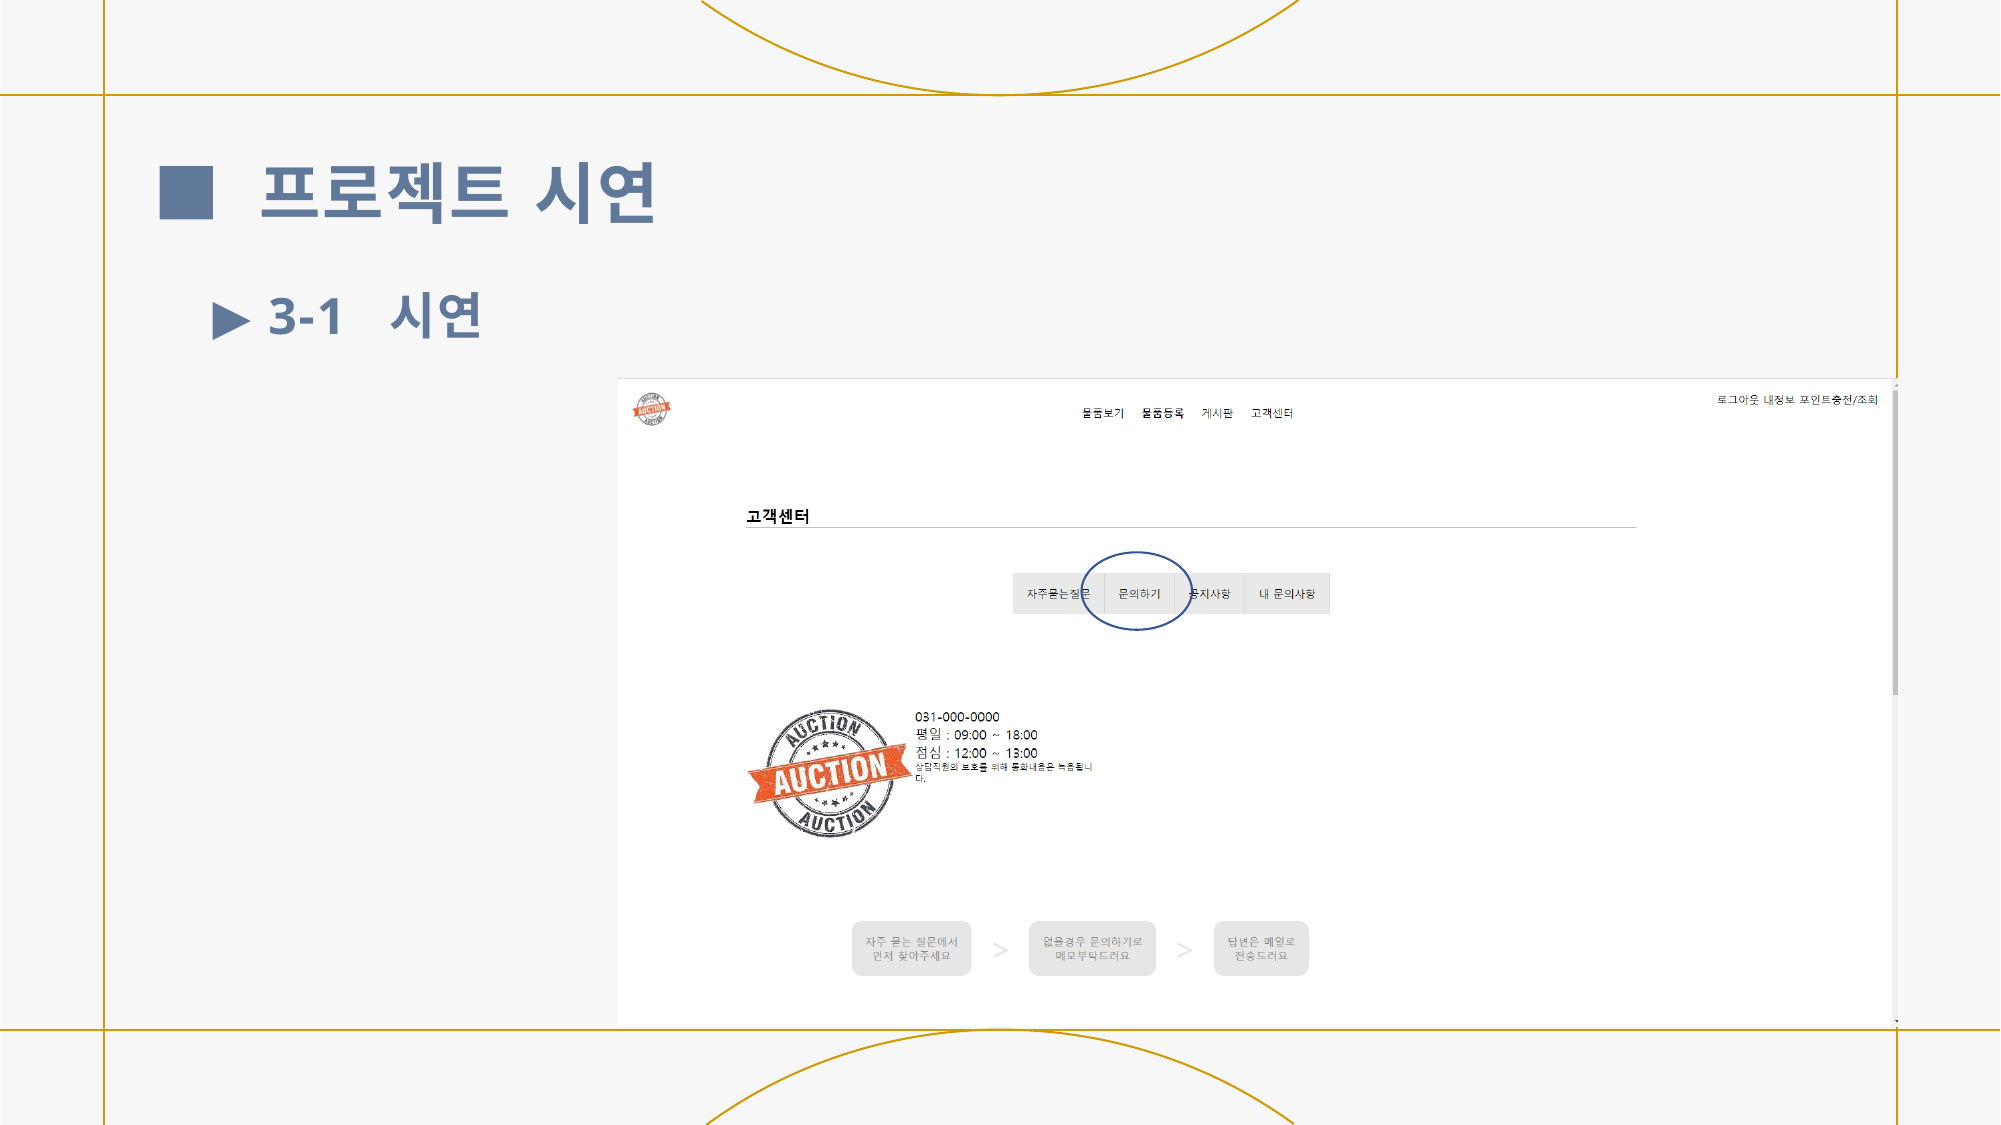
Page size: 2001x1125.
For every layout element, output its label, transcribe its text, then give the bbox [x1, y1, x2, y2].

title ■ 프로젝트 시연 [135, 118, 1861, 255]
picture [618, 378, 1898, 1027]
list ▶ 3-1 시연 [194, 255, 1863, 986]
